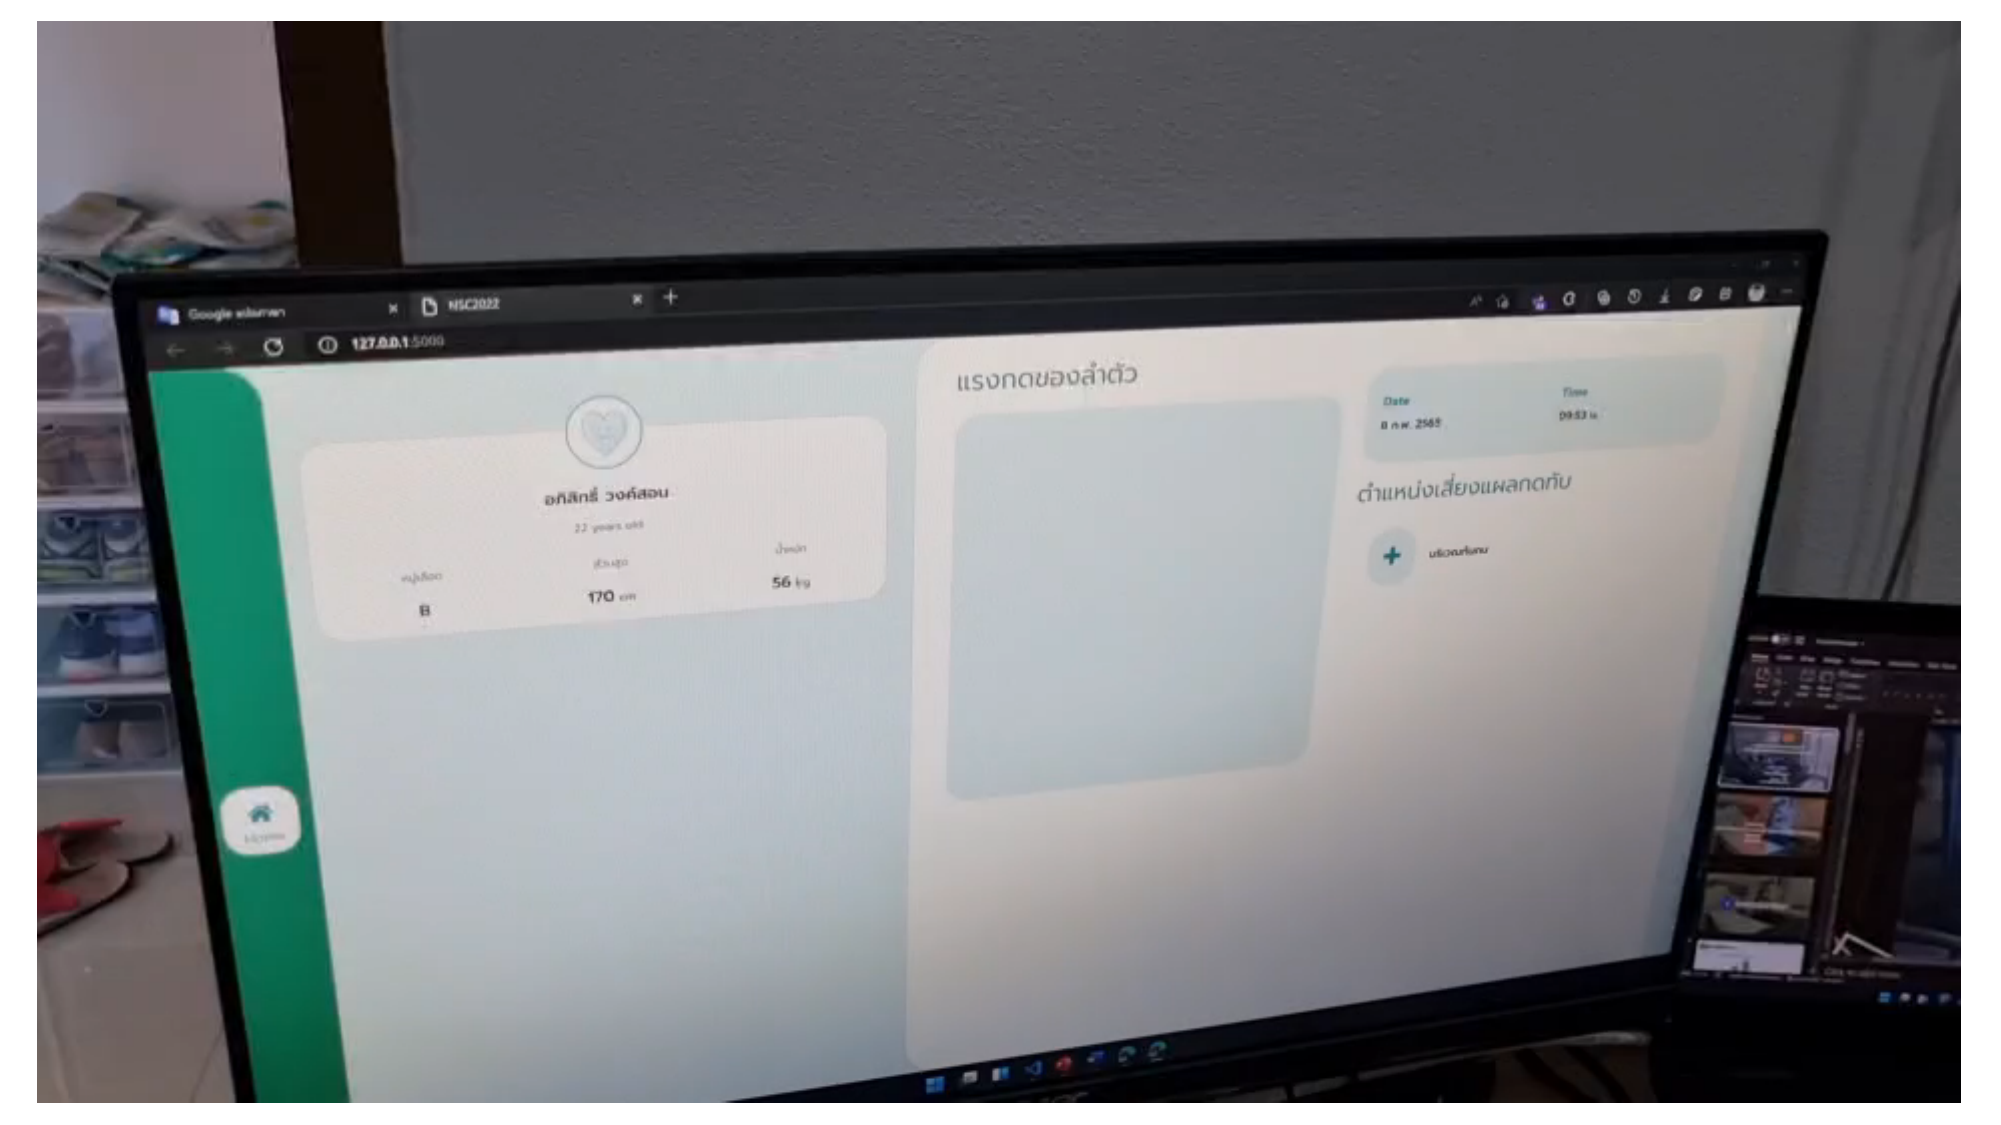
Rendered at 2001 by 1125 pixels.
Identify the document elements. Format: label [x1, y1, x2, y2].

text_box [36, 20, 1962, 1104]
